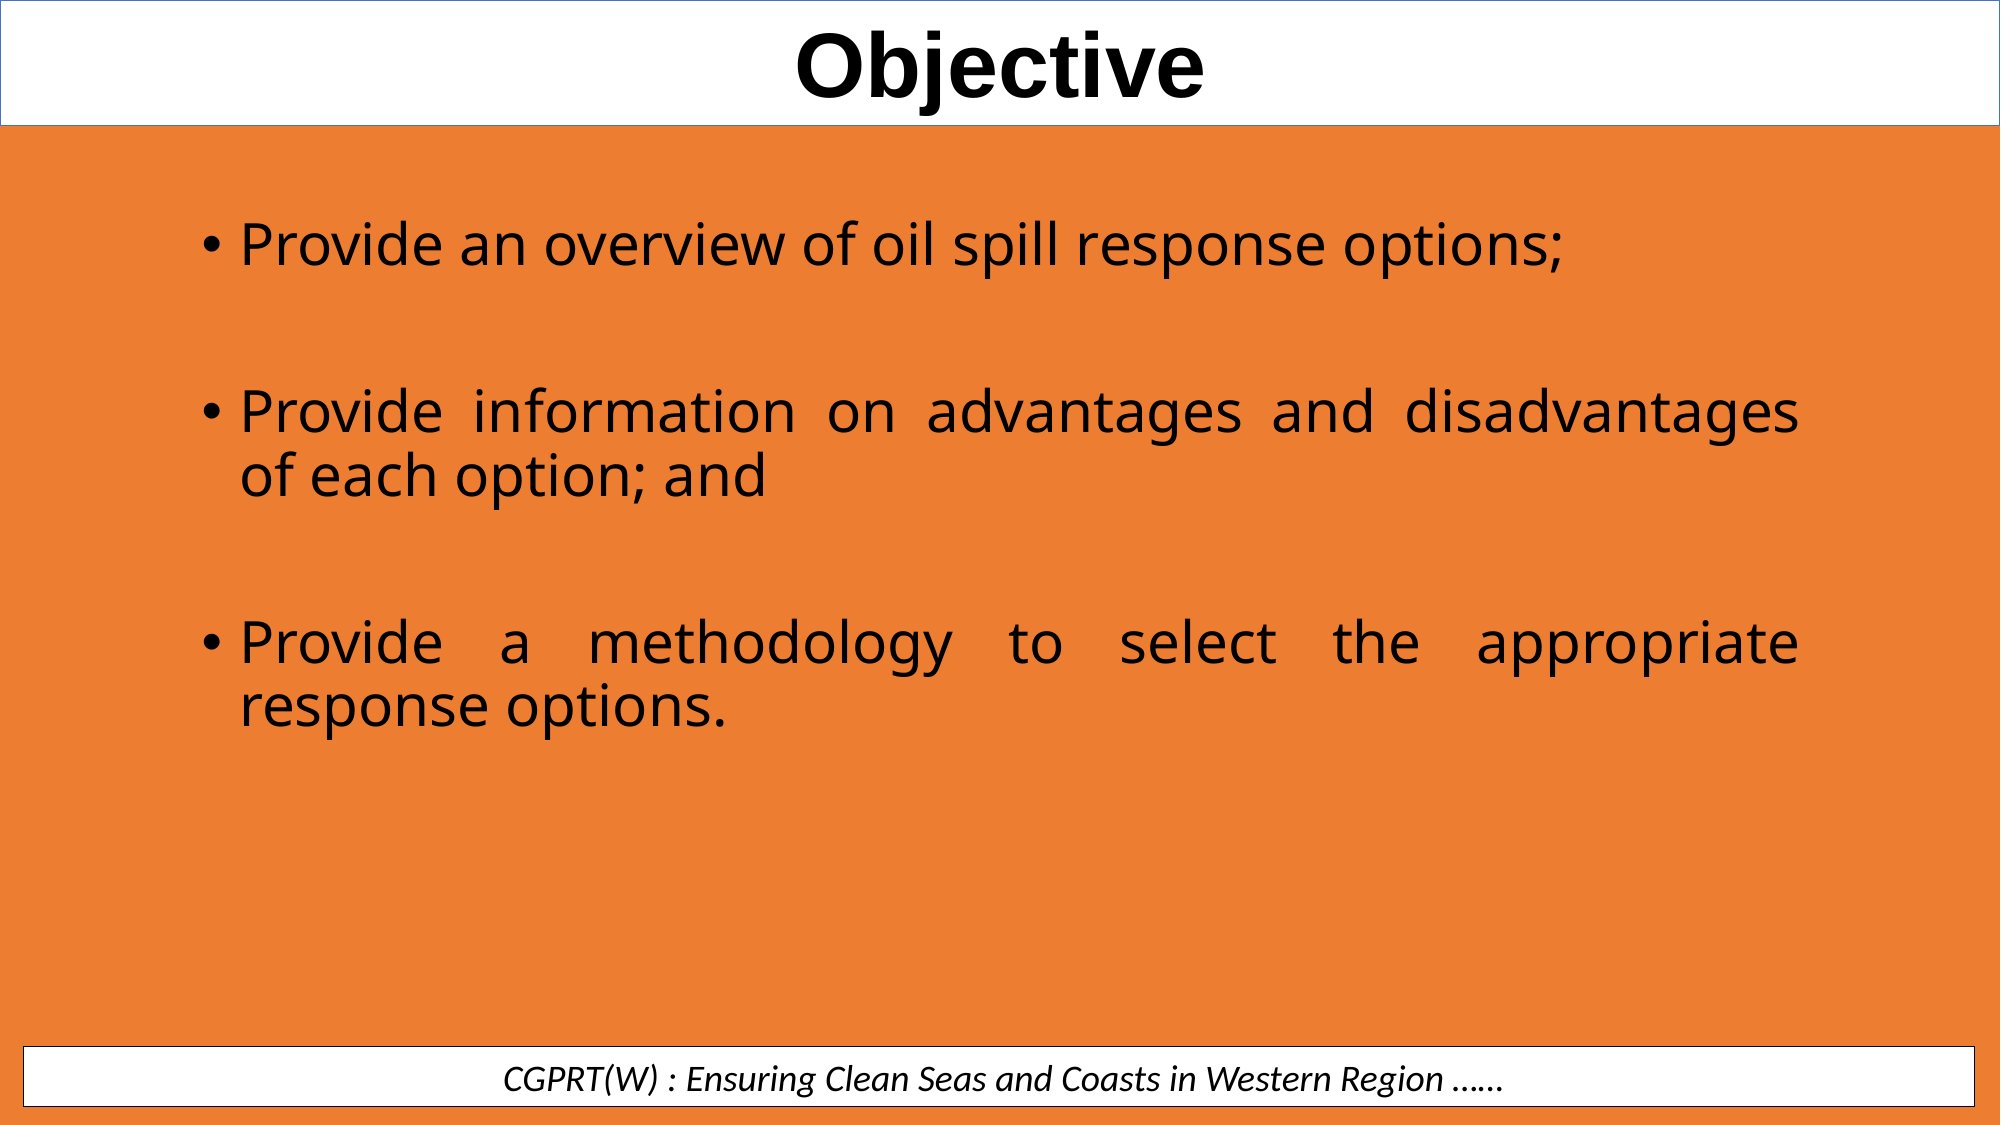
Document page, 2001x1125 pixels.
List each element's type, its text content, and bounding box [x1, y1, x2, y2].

text_box Objective [194, 10, 1808, 103]
text_box CGPRT(W) : Ensuring Clean Seas and Coasts in Western Region …… [23, 1046, 1975, 1107]
text_box [0, 0, 2000, 126]
text_box Provide an overview of oil spill response options; Provide information on advantages and disadvantages of each option; and Provide a methodology to select the appropriate response options. [186, 207, 1816, 929]
